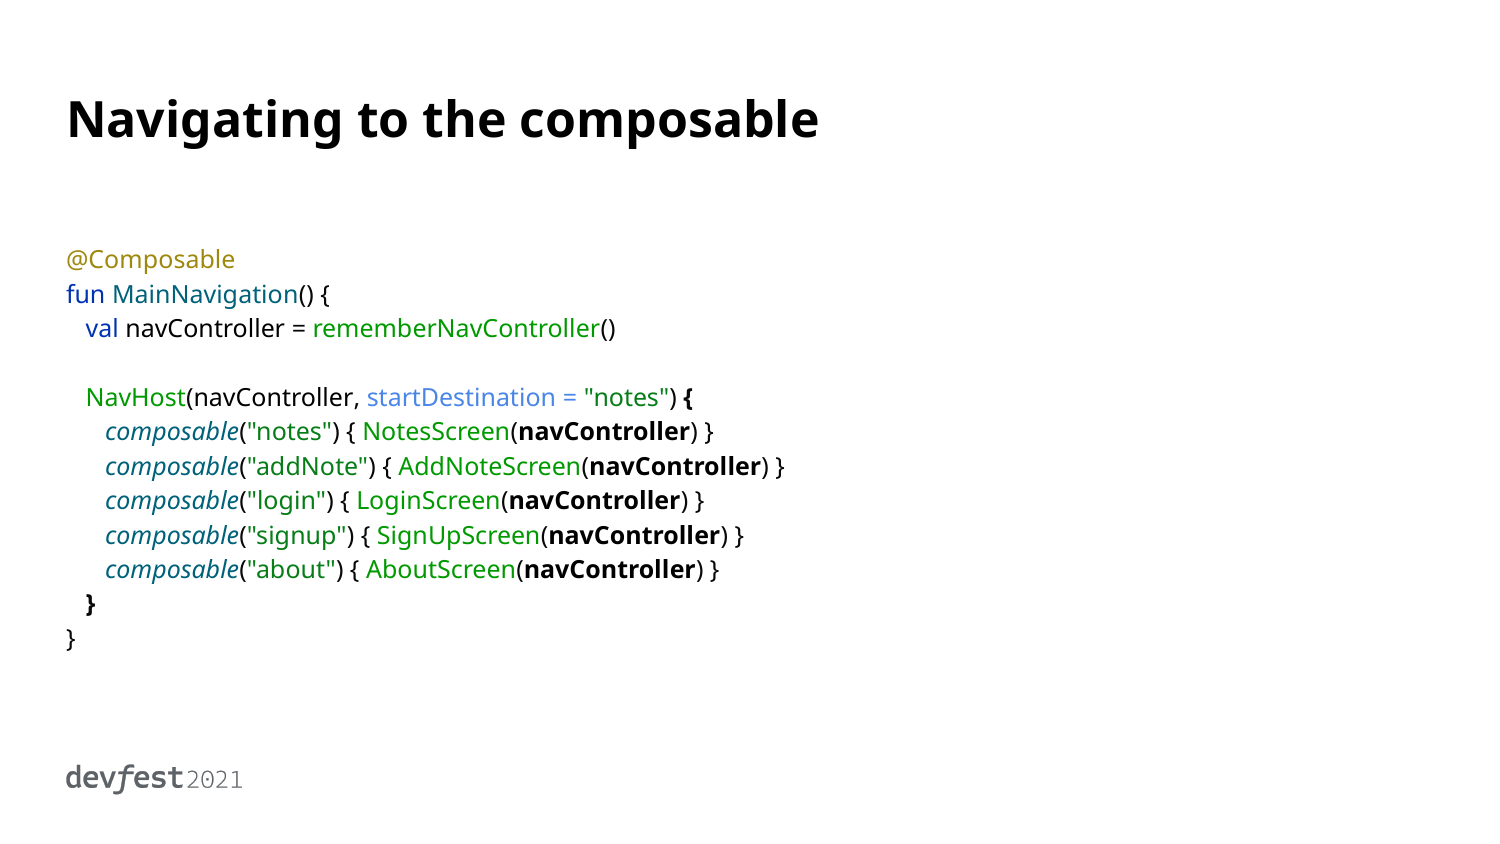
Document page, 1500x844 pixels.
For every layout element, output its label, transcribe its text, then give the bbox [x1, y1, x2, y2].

picture [65, 761, 243, 797]
title Navigating to the composable [51, 72, 1449, 167]
list @Composable fun MainNavigation() { val navController = rememberNavController() NavHost(navController, startDestination = "notes") { composable("notes") { NotesScreen(navController) } composable("addNote") { AddNoteScreen(navController) } composable("login") { LoginScreen(navController) } composable("signup") { SignUpScreen(navController) } composable("about") { AboutScreen(navController) } } } [51, 224, 1012, 656]
